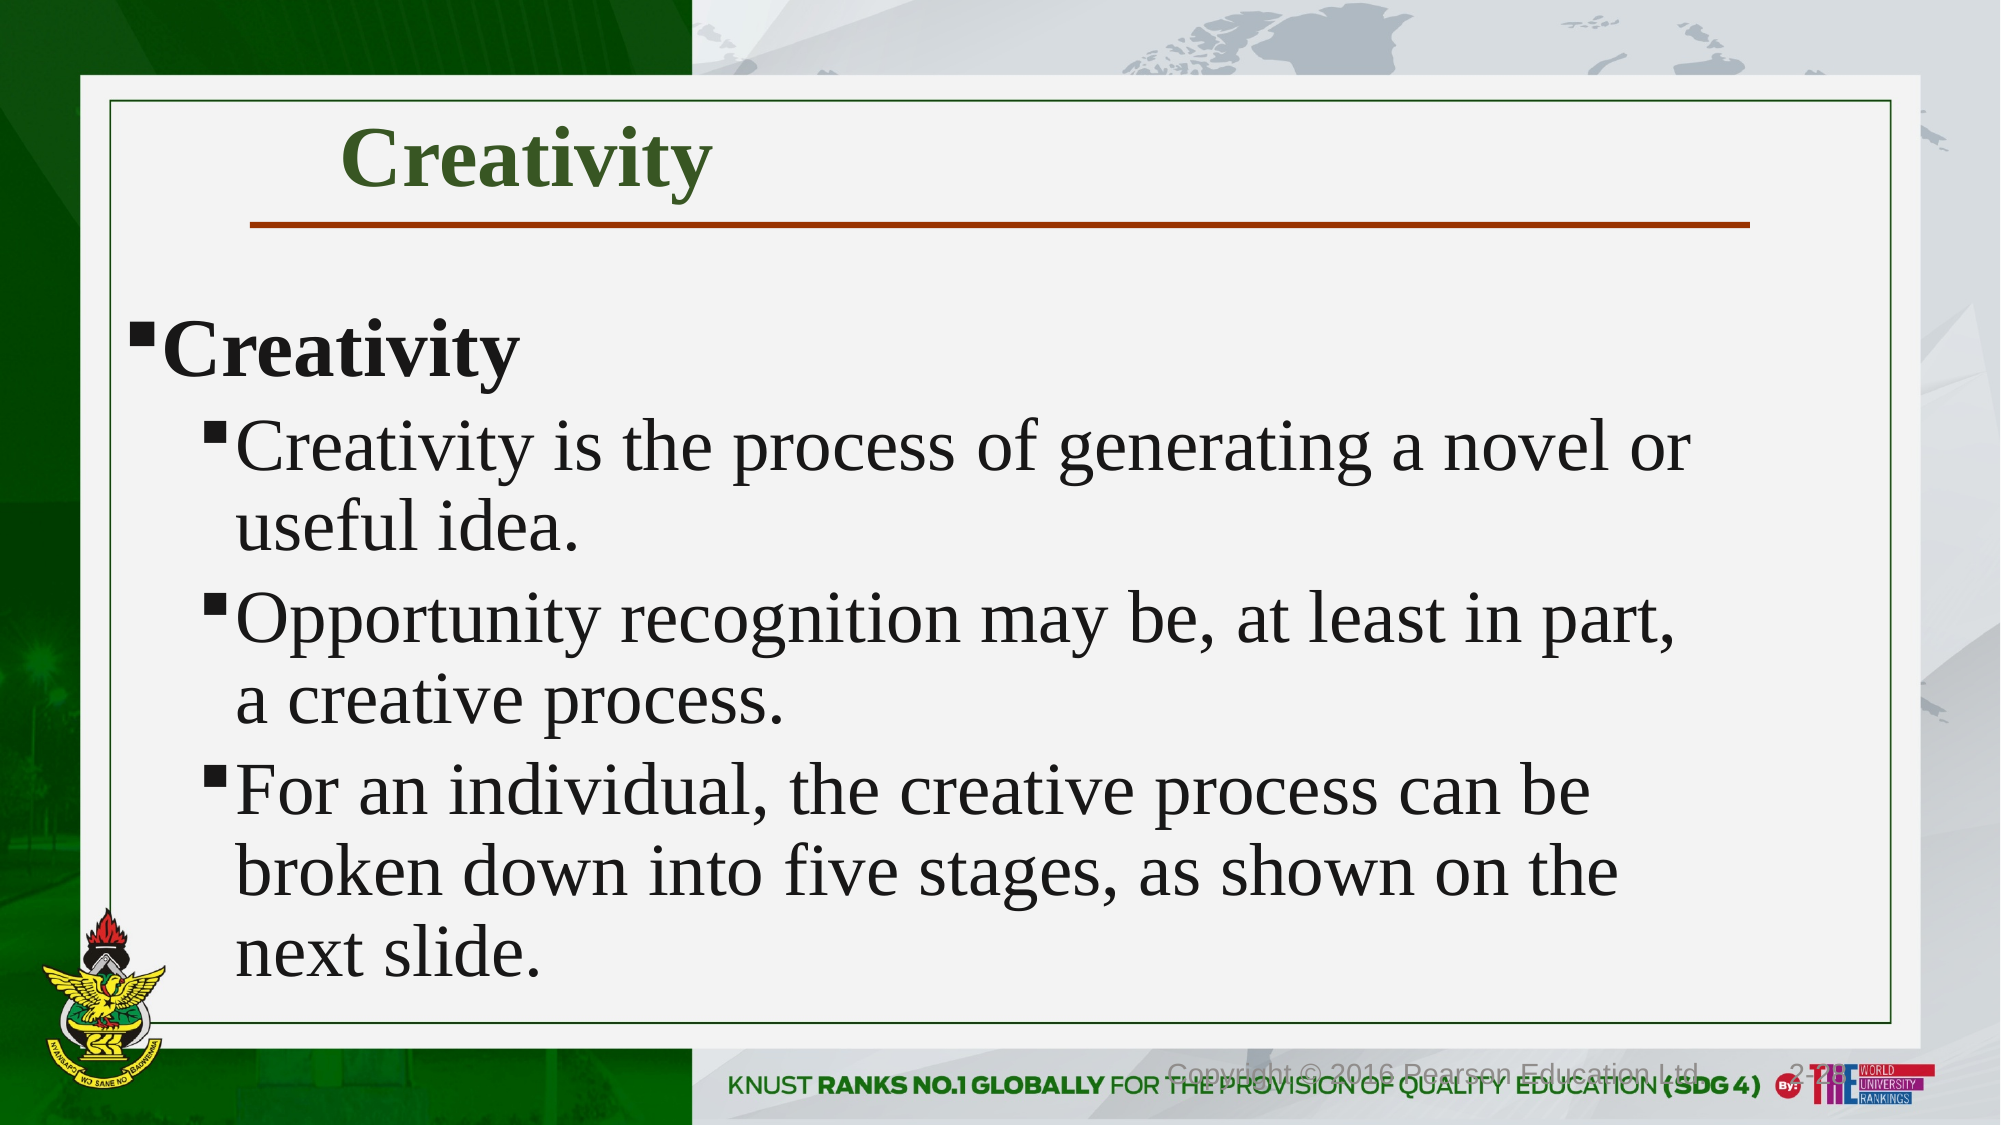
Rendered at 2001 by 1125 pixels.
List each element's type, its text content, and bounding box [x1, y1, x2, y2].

footer Copyright © 2016 Pearson Education Ltd. [1149, 1042, 1412, 1103]
list Creativity Creativity is the process of generating a novel or useful idea. Opportunity recognition may be, at least in part, a creative process. For an individual, the creative process can be broken down into five stages, as shown on the next slide. [108, 297, 1725, 1063]
title Creativity [324, 103, 1675, 213]
picture [0, 0, 2001, 1125]
slide_number 2-28 [1412, 1042, 1863, 1103]
